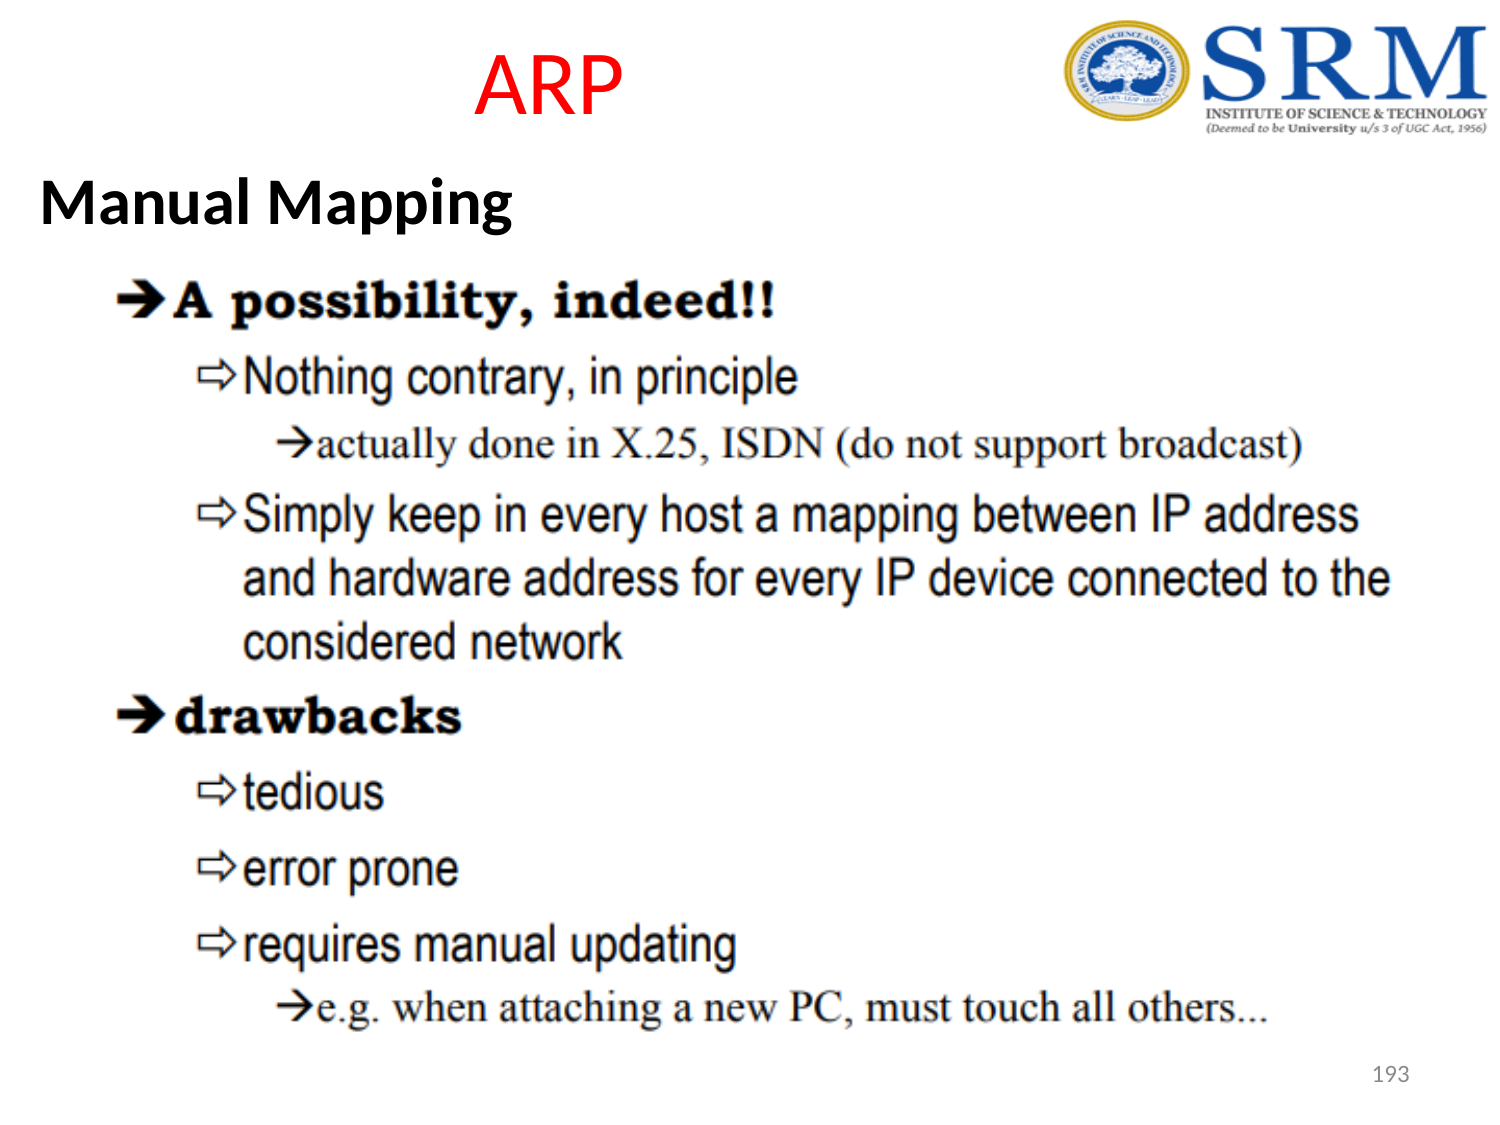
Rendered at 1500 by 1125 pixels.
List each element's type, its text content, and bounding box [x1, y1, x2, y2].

list Manual Mapping [24, 149, 1425, 250]
text_box [62, 224, 1463, 1050]
slide_number 193 [1074, 1050, 1425, 1103]
title ARP [75, 0, 1025, 149]
picture [1059, 0, 1500, 151]
picture [99, 270, 1401, 1038]
